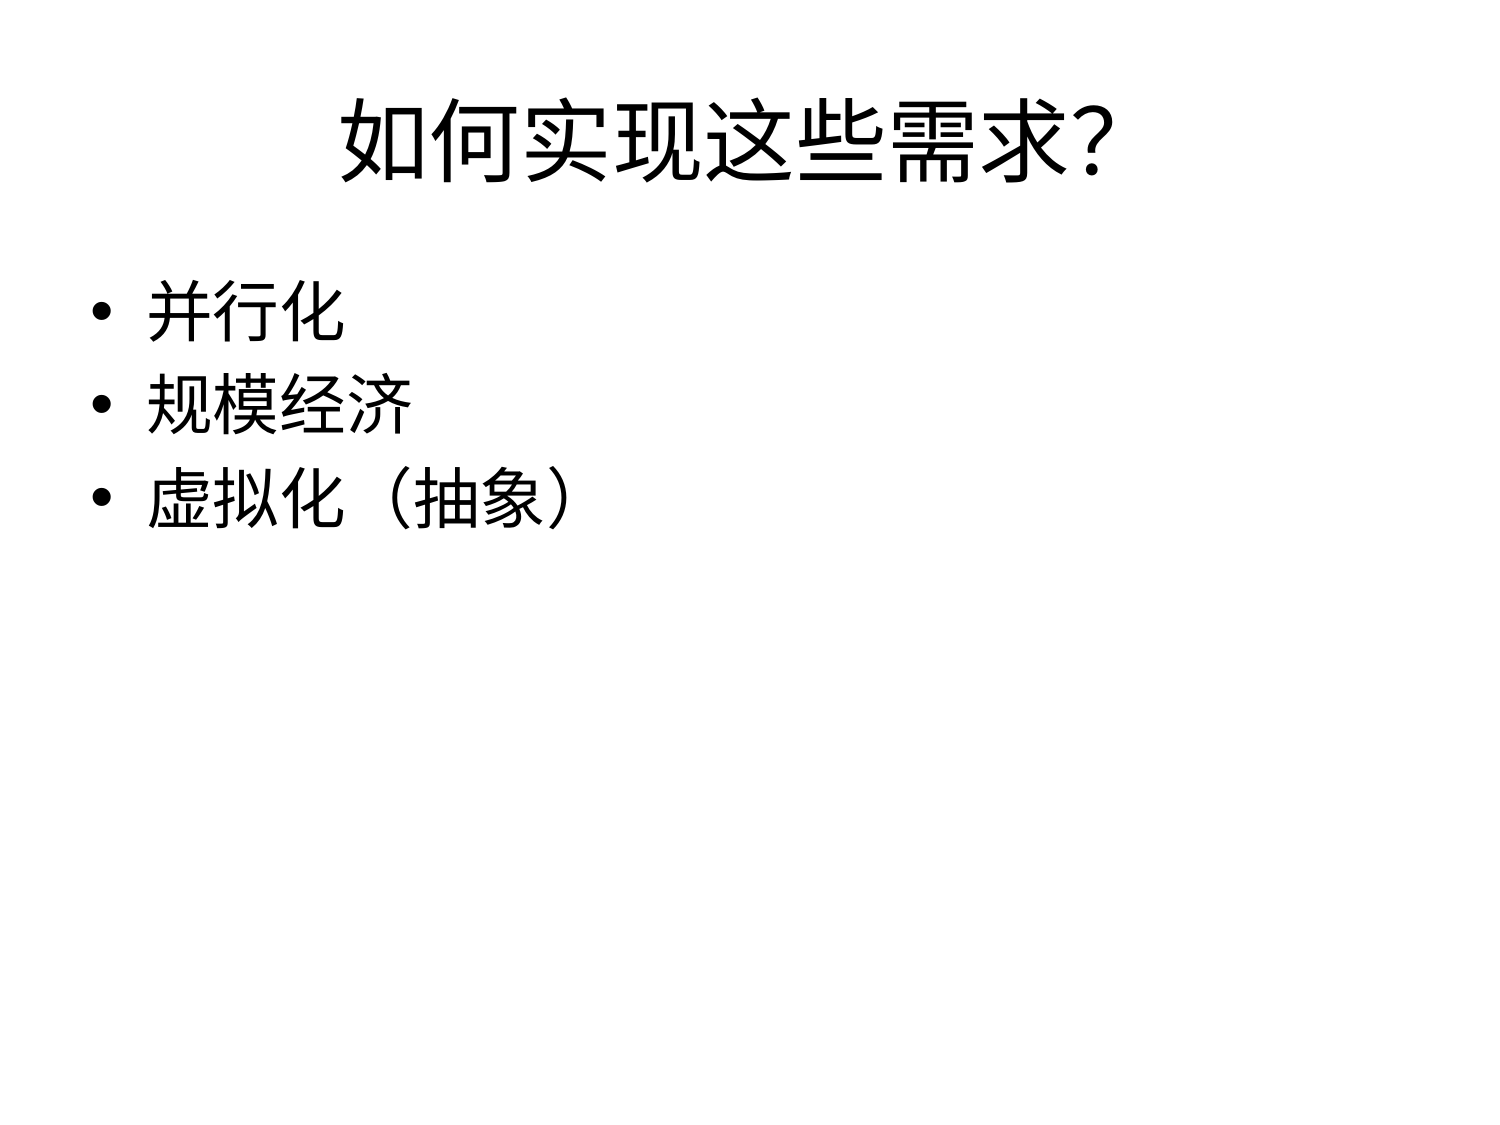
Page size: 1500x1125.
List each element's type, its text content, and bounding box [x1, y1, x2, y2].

list 并行化 规模经济 虚拟化（抽象） [75, 262, 1425, 693]
title 如何实现这些需求？ [75, 45, 1425, 233]
